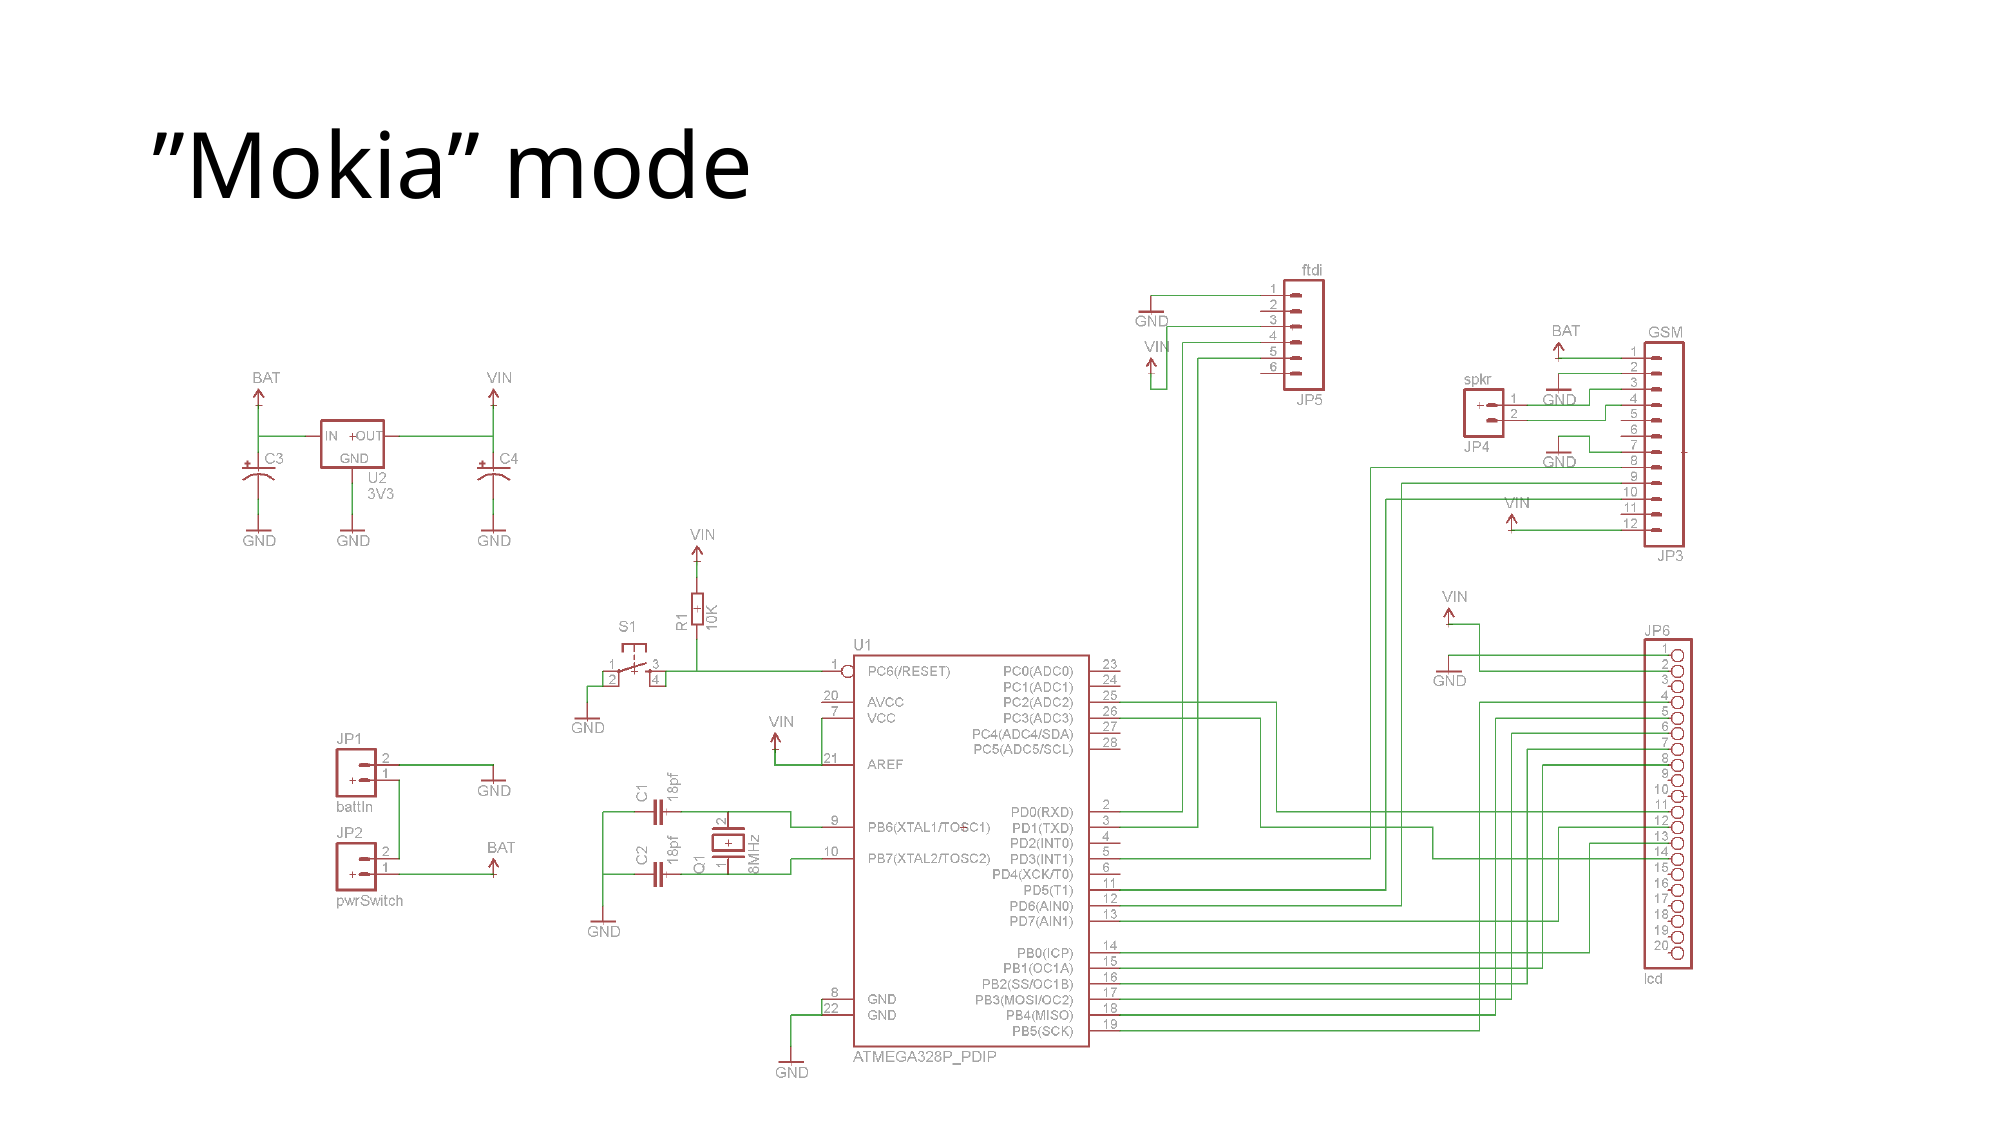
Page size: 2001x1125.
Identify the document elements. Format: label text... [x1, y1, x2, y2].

title ”Mokia” mode [137, 59, 1863, 278]
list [204, 255, 1795, 1093]
